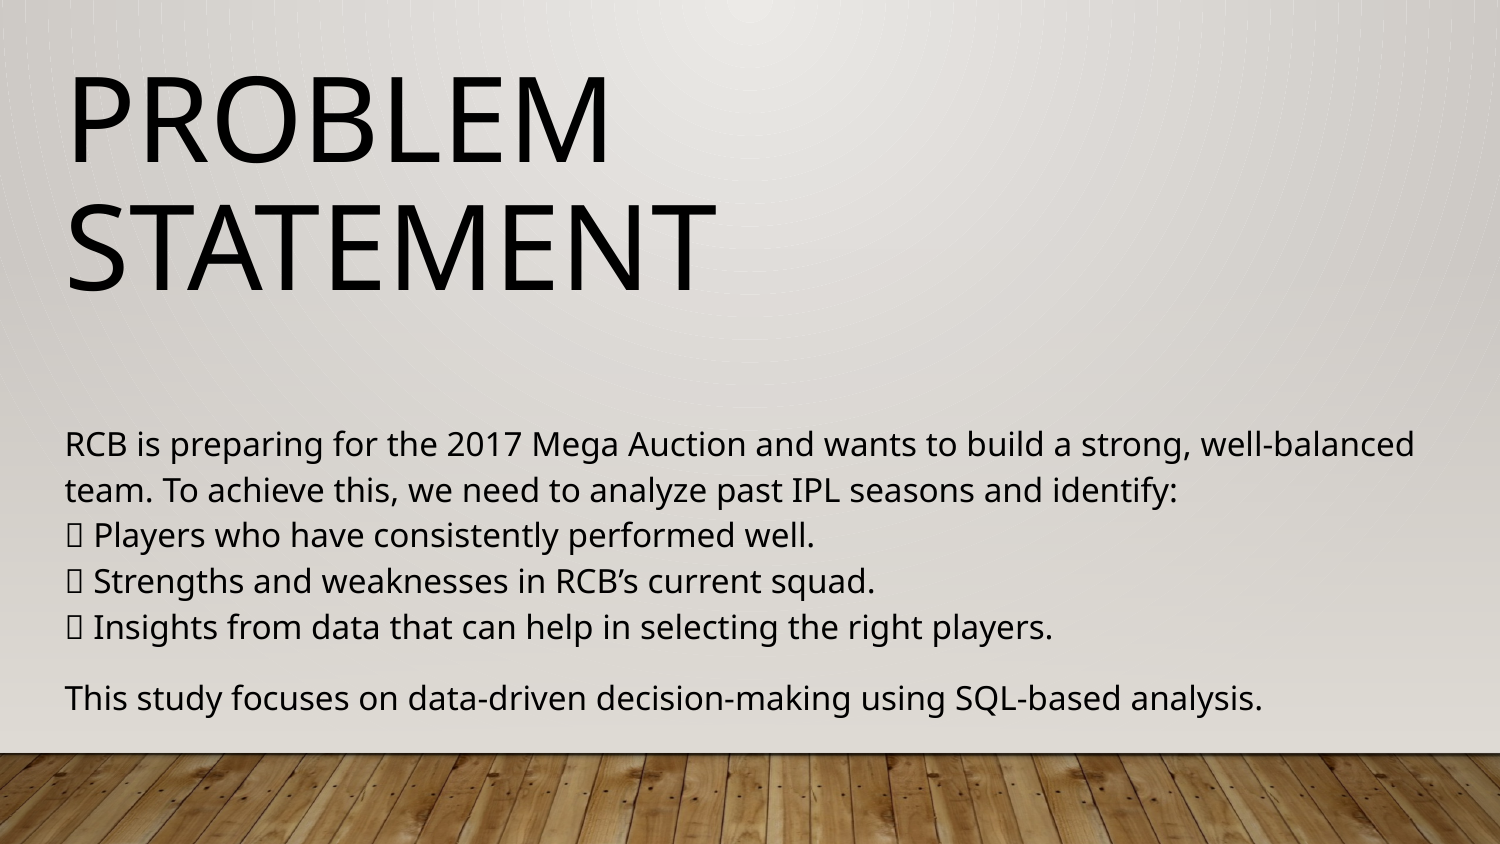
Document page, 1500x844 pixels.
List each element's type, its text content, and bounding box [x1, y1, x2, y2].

picture [0, 753, 1500, 844]
list RCB is preparing for the 2017 Mega Auction and wants to build a strong, well-balanced team. To achieve this, we need to analyze past IPL seasons and identify: ✅ Players who have consistently performed well. ✅ Strengths and weaknesses in RCB’s current squad. ✅ Insights from data that can help in selecting the right players. This study focuses on data-driven decision-making using SQL-based analysis. [49, 346, 1467, 788]
title Problem Statement [49, 44, 1160, 388]
